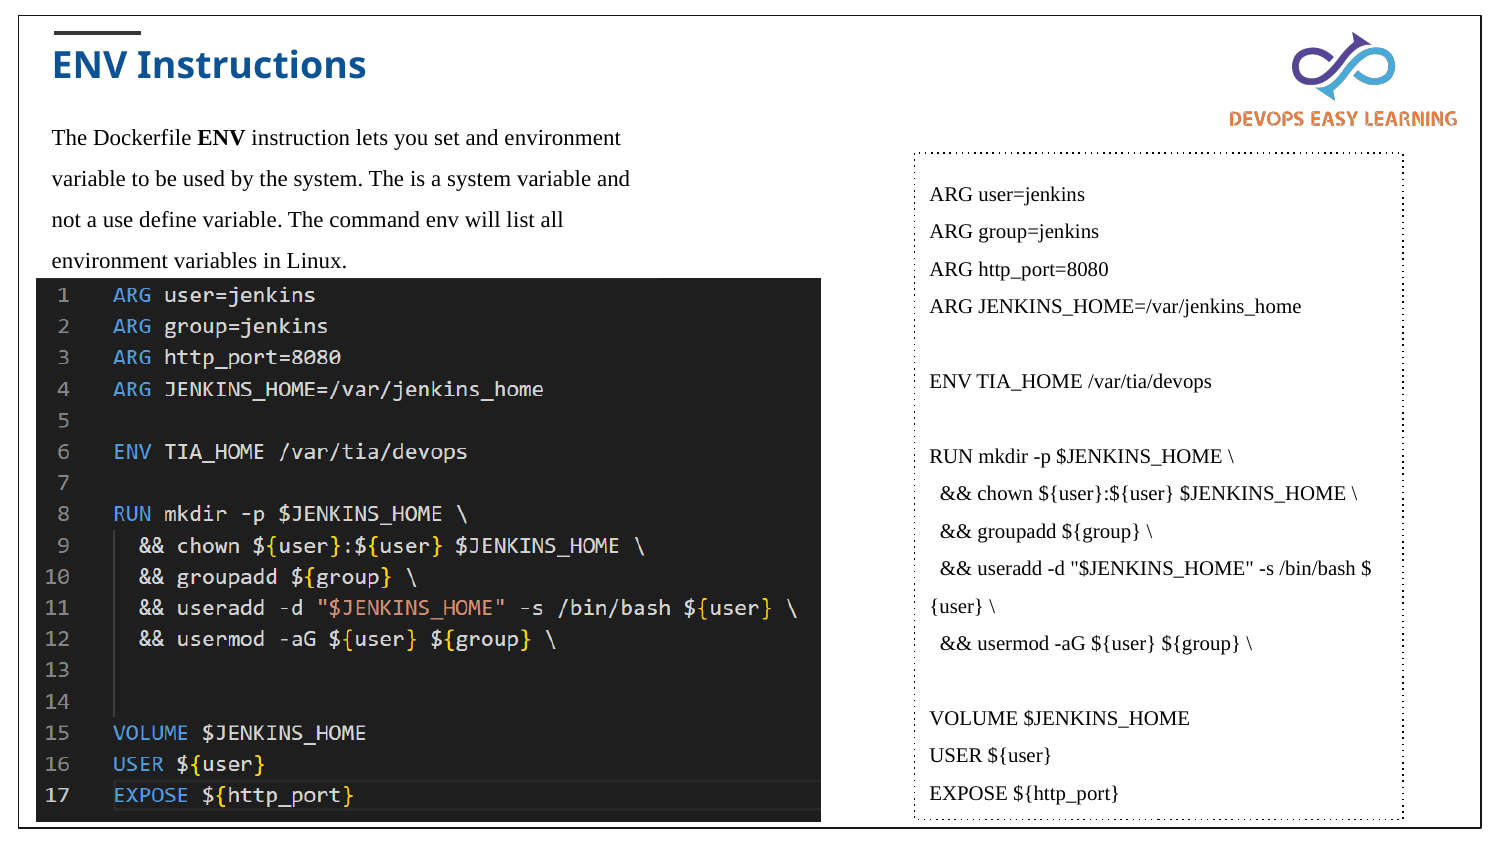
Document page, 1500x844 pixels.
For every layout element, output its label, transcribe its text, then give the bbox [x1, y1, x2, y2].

text_box ENV Instructions [36, 33, 1214, 94]
picture [1219, 21, 1469, 147]
text_box [18, 15, 1482, 829]
text_box ARG user=jenkins ARG group=jenkins ARG http_port=8080 ARG JENKINS_HOME=/var/jenkins_home ENV TIA_HOME /var/tia/devops RUN mkdir -p $JENKINS_HOME \ && chown ${user}:${user} $JENKINS_HOME \ && groupadd ${group} \ && useradd -d "$JENKINS_HOME" -s /bin/bash ${user} \ && usermod -aG ${user} ${group} \ VOLUME $JENKINS_HOME USER ${user} EXPOSE ${http_port} [914, 152, 1403, 820]
picture [36, 278, 821, 823]
text_box The Dockerfile ENV instruction lets you set and environment variable to be used by the system. The is a system variable and not a use define variable. The command env will list all environment variables in Linux. [36, 93, 679, 278]
